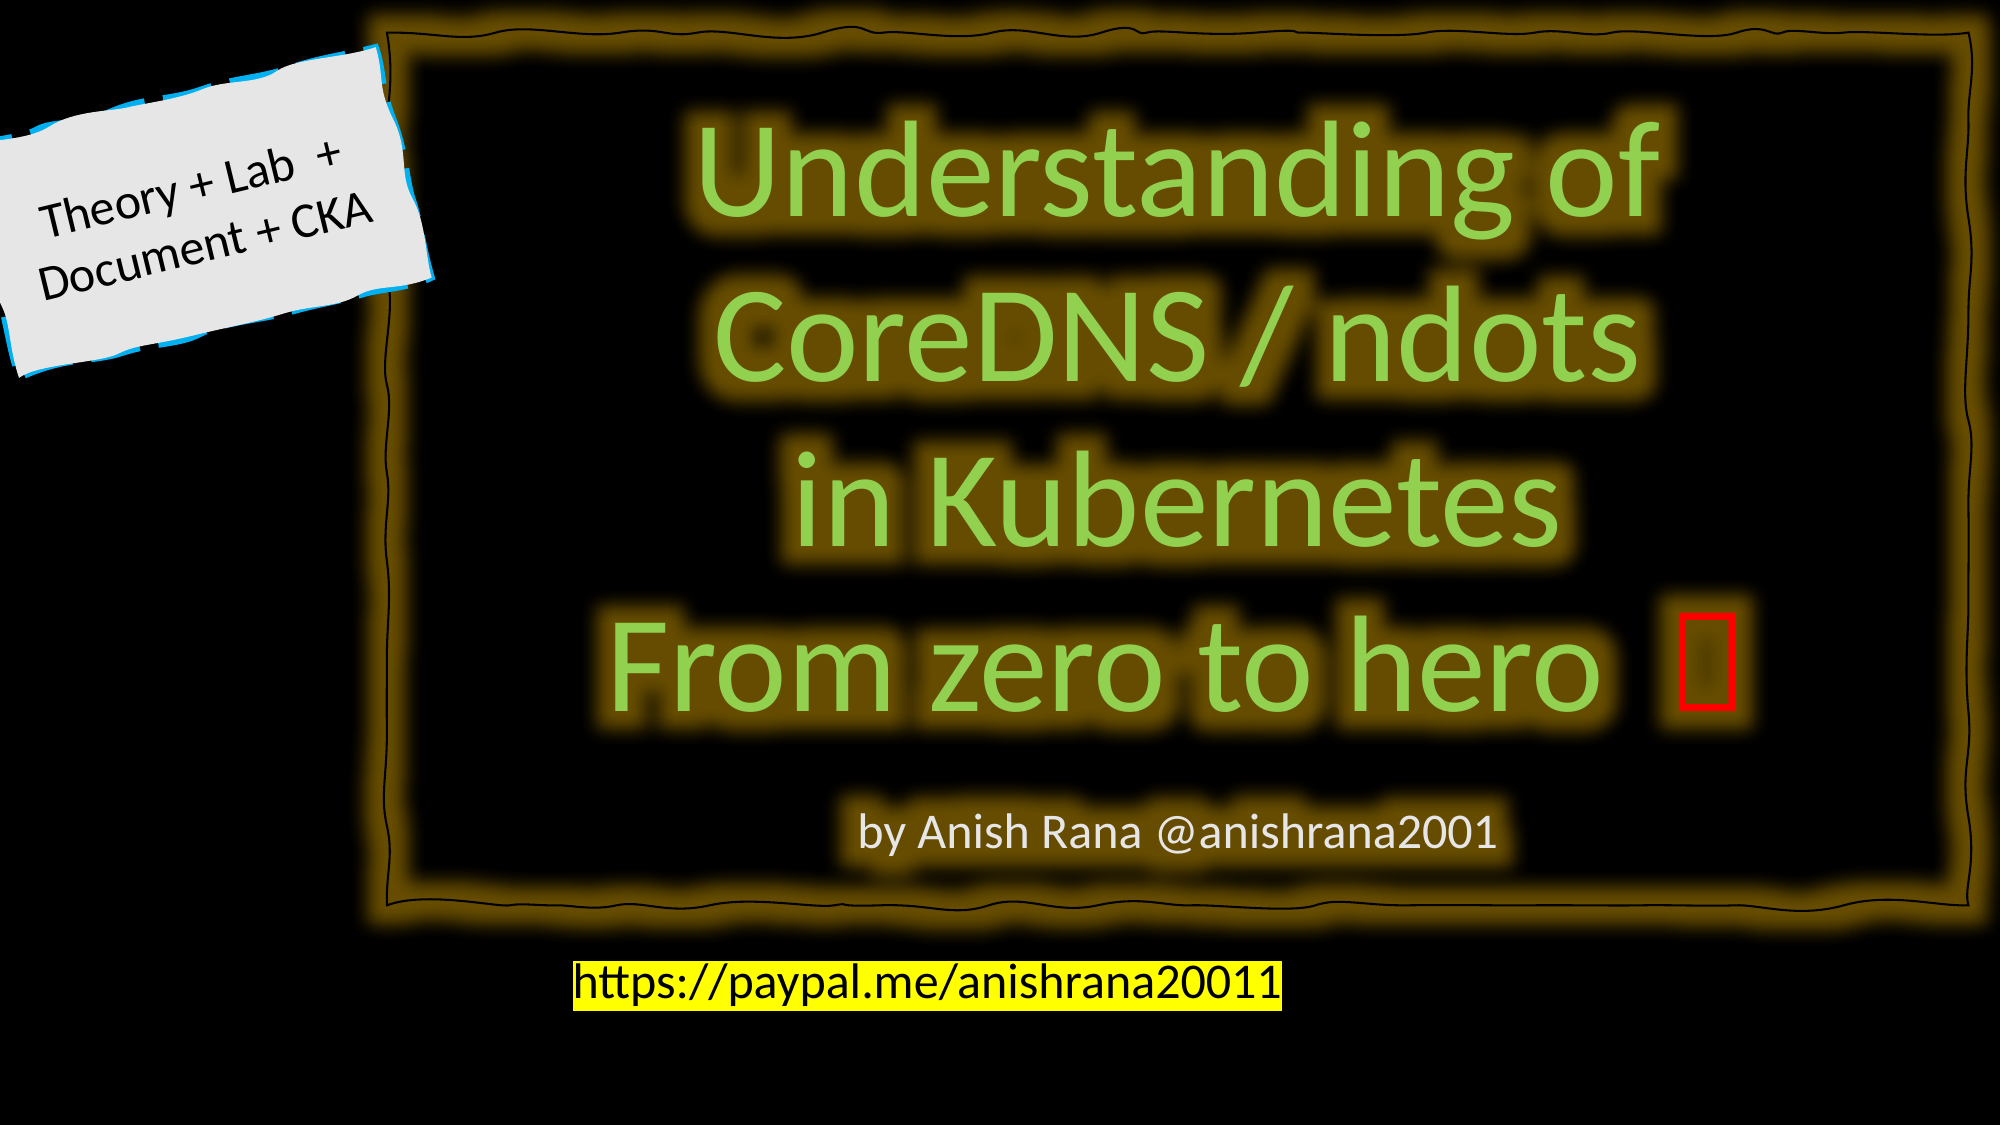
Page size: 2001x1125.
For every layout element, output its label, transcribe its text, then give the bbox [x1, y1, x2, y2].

text_box [4, 323, 705, 1093]
text_box Theory + Lab + Document + CKA [0, 45, 433, 378]
text_box Understanding of CoreDNS / ndots in Kubernetes From zero to hero  by Anish Rana @anishrana2001 [385, 25, 1974, 912]
text_box https://paypal.me/anishrana20011 [557, 941, 1349, 1016]
text_box [9, 686, 866, 782]
